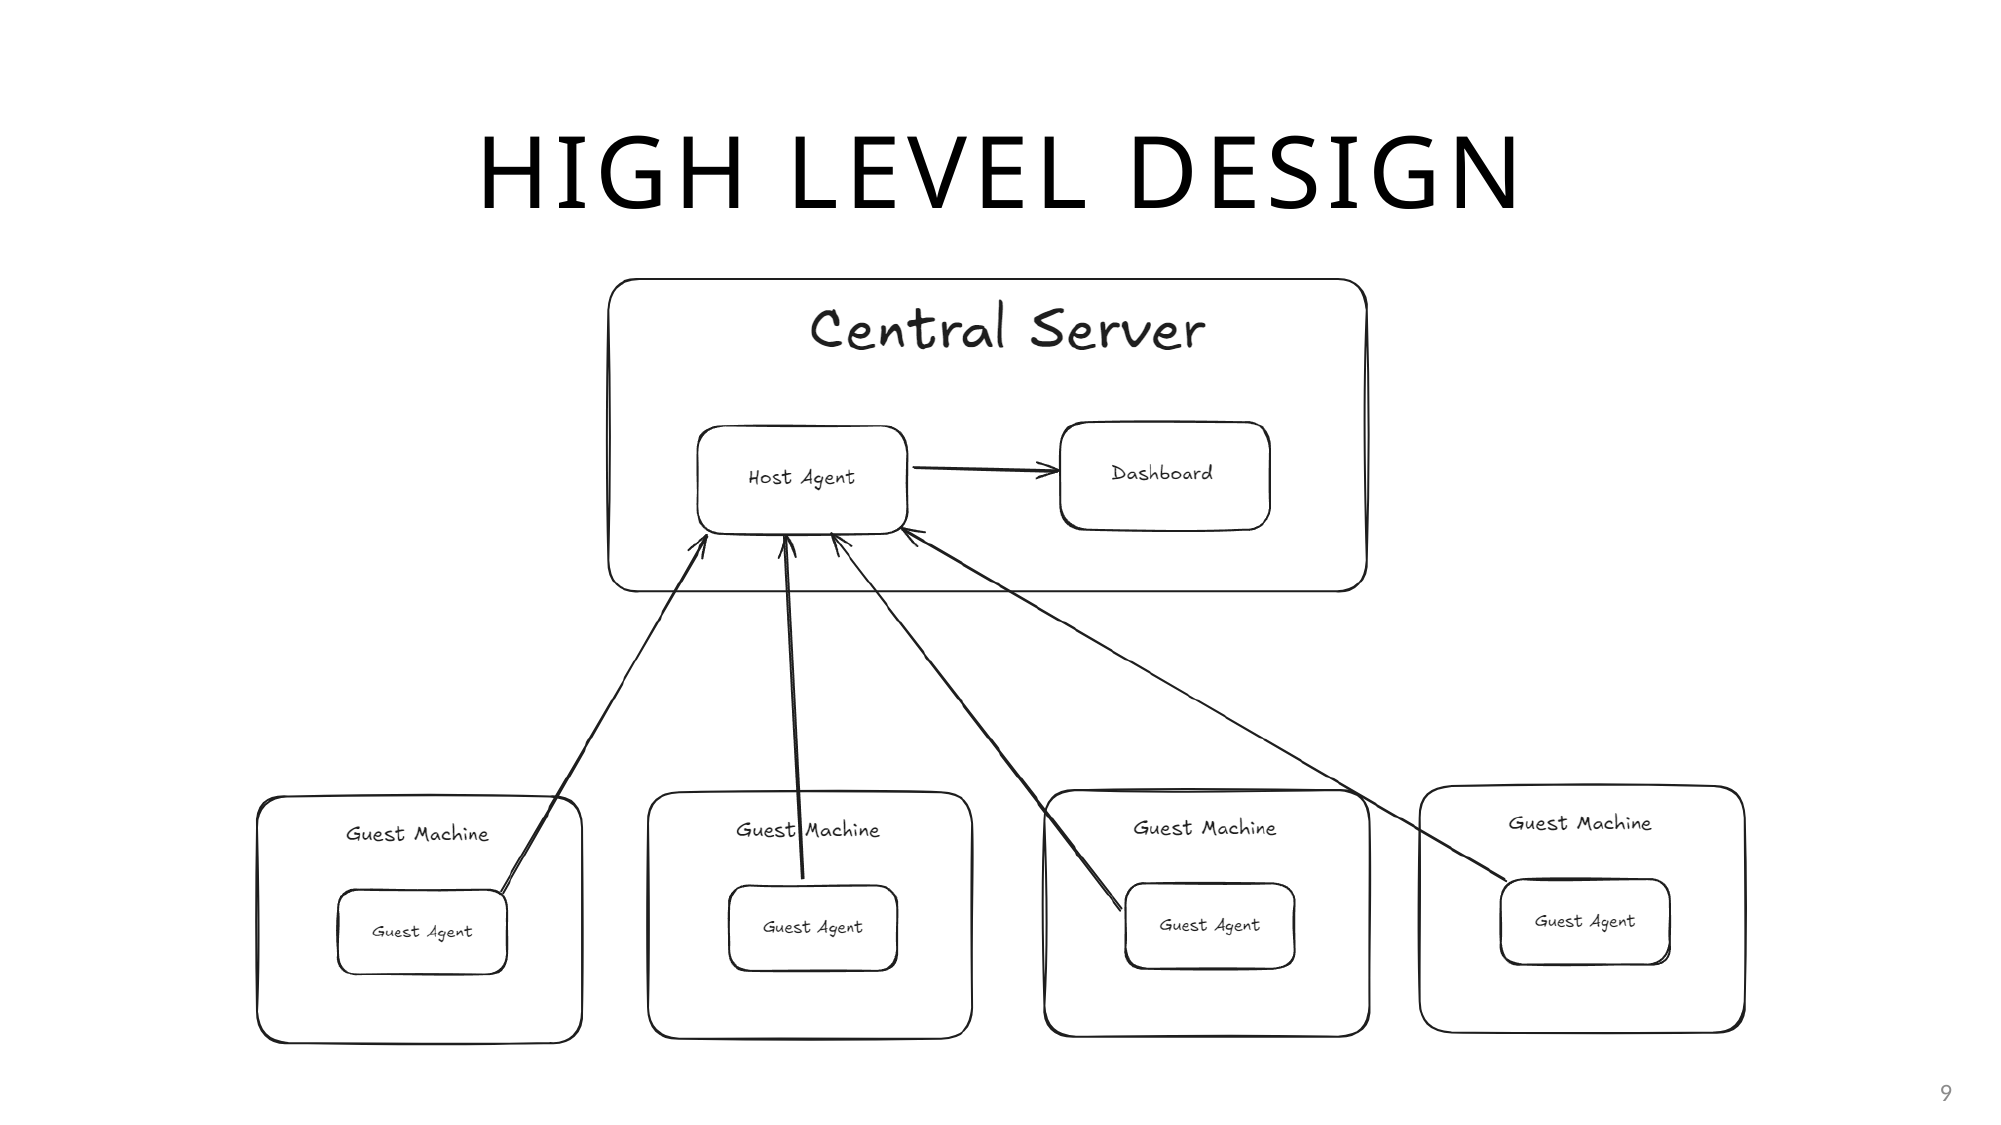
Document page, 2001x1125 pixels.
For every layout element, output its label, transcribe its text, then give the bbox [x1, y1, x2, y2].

slide_number 9 [1894, 1061, 1968, 1121]
picture [247, 269, 1753, 1052]
title High level design [97, 100, 1903, 236]
